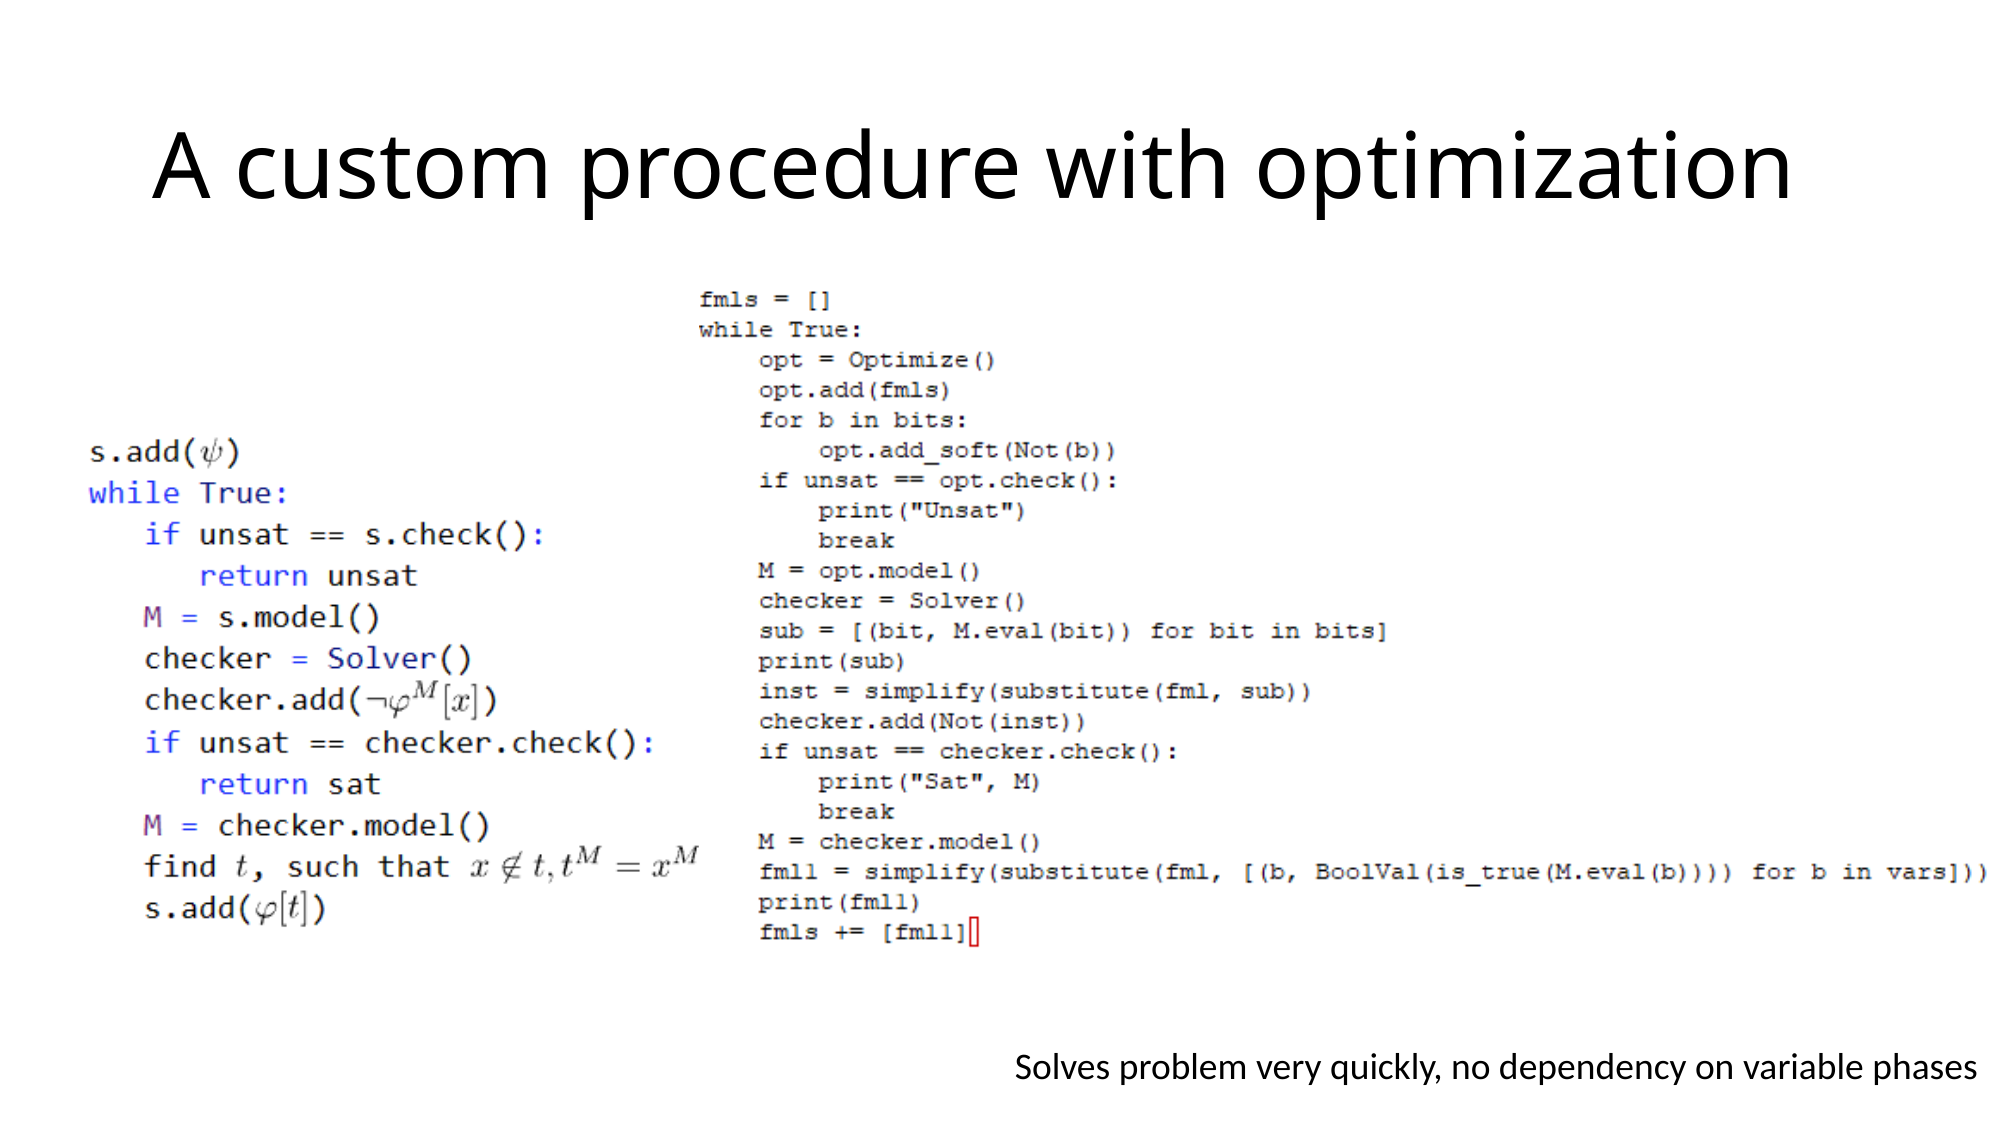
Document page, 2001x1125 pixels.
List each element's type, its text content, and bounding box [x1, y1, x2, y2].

title A custom procedure with optimization [137, 59, 1863, 278]
picture [39, 277, 2000, 998]
text_box Solves problem very quickly, no dependency on variable phases [1000, 1034, 1995, 1095]
